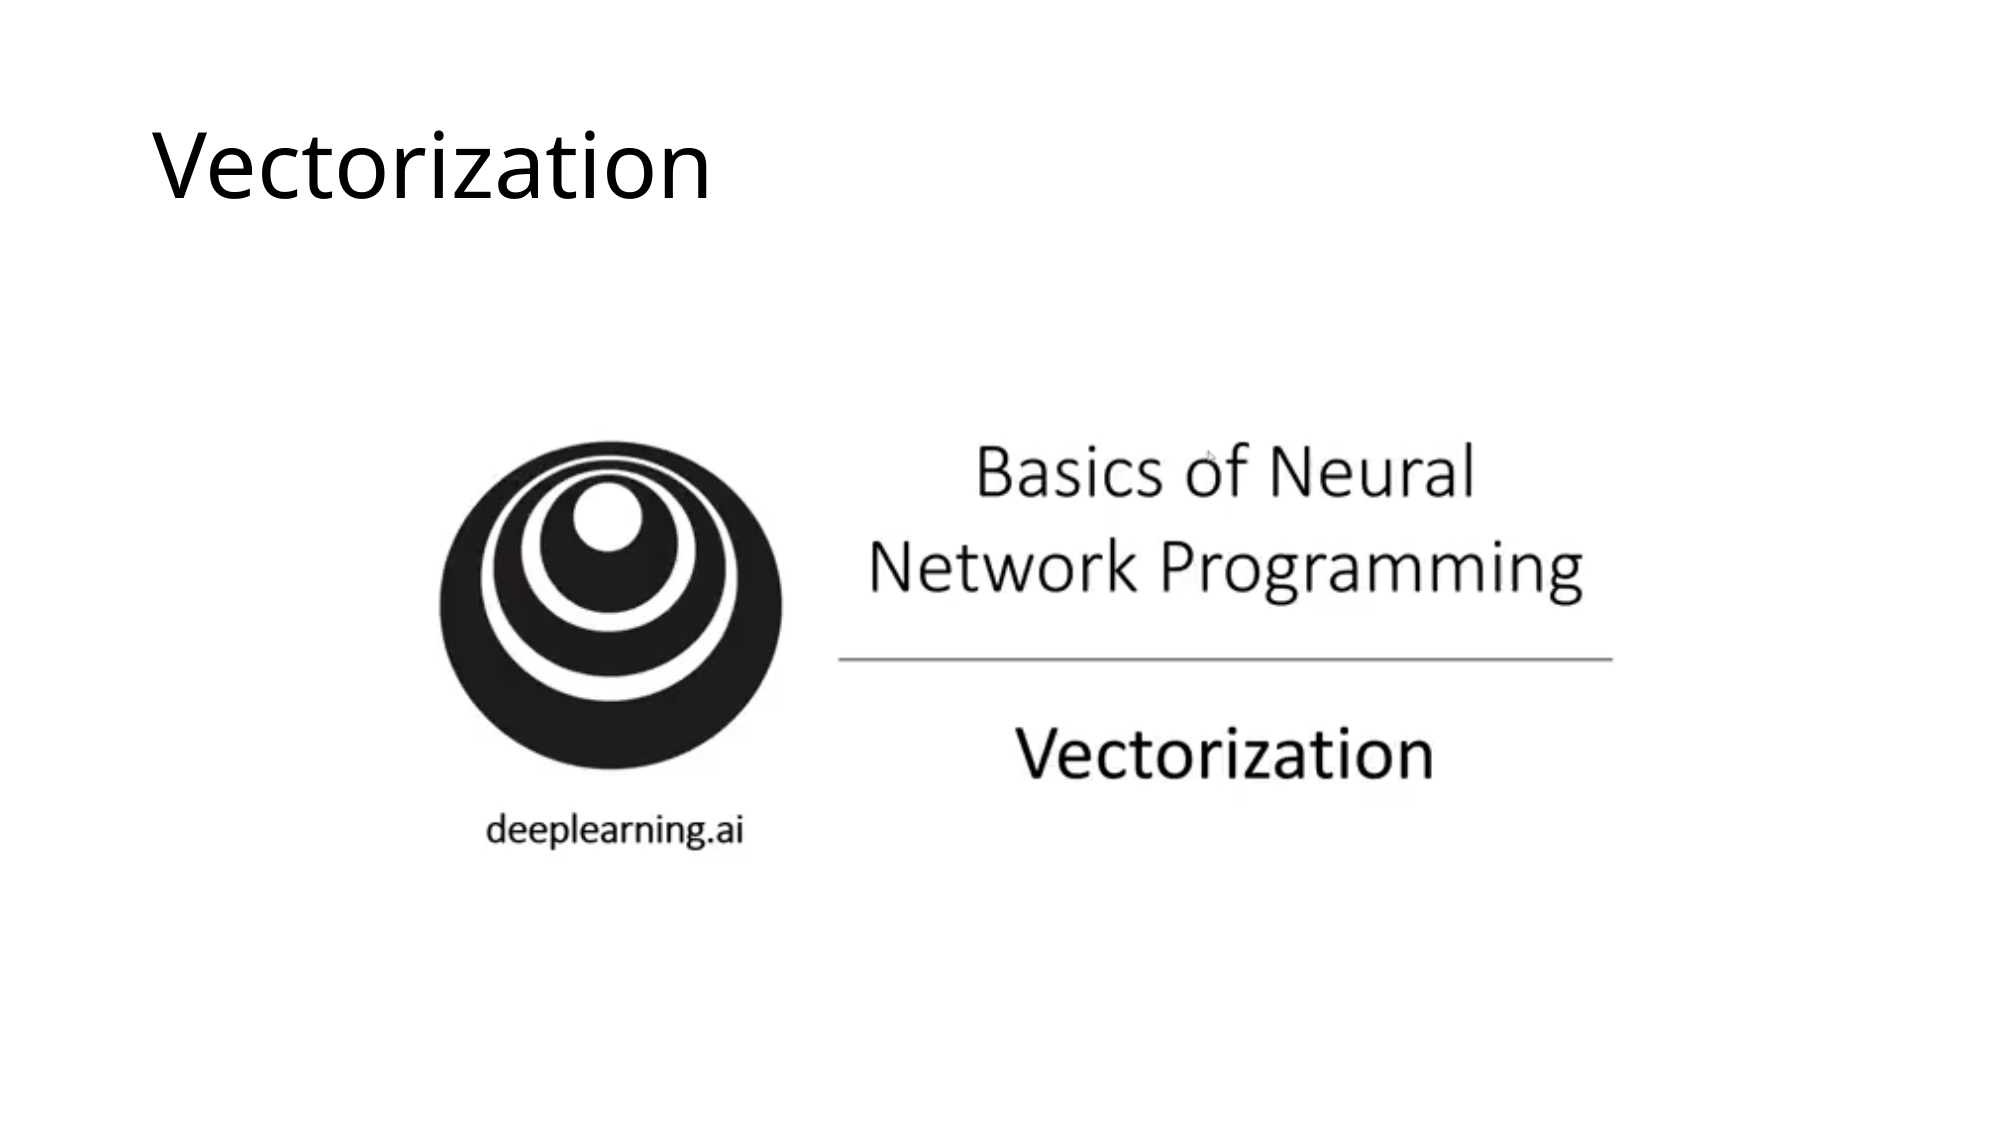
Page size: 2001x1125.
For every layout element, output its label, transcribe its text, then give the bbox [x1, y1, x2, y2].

title Vectorization [137, 59, 1863, 278]
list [365, 299, 1635, 1014]
